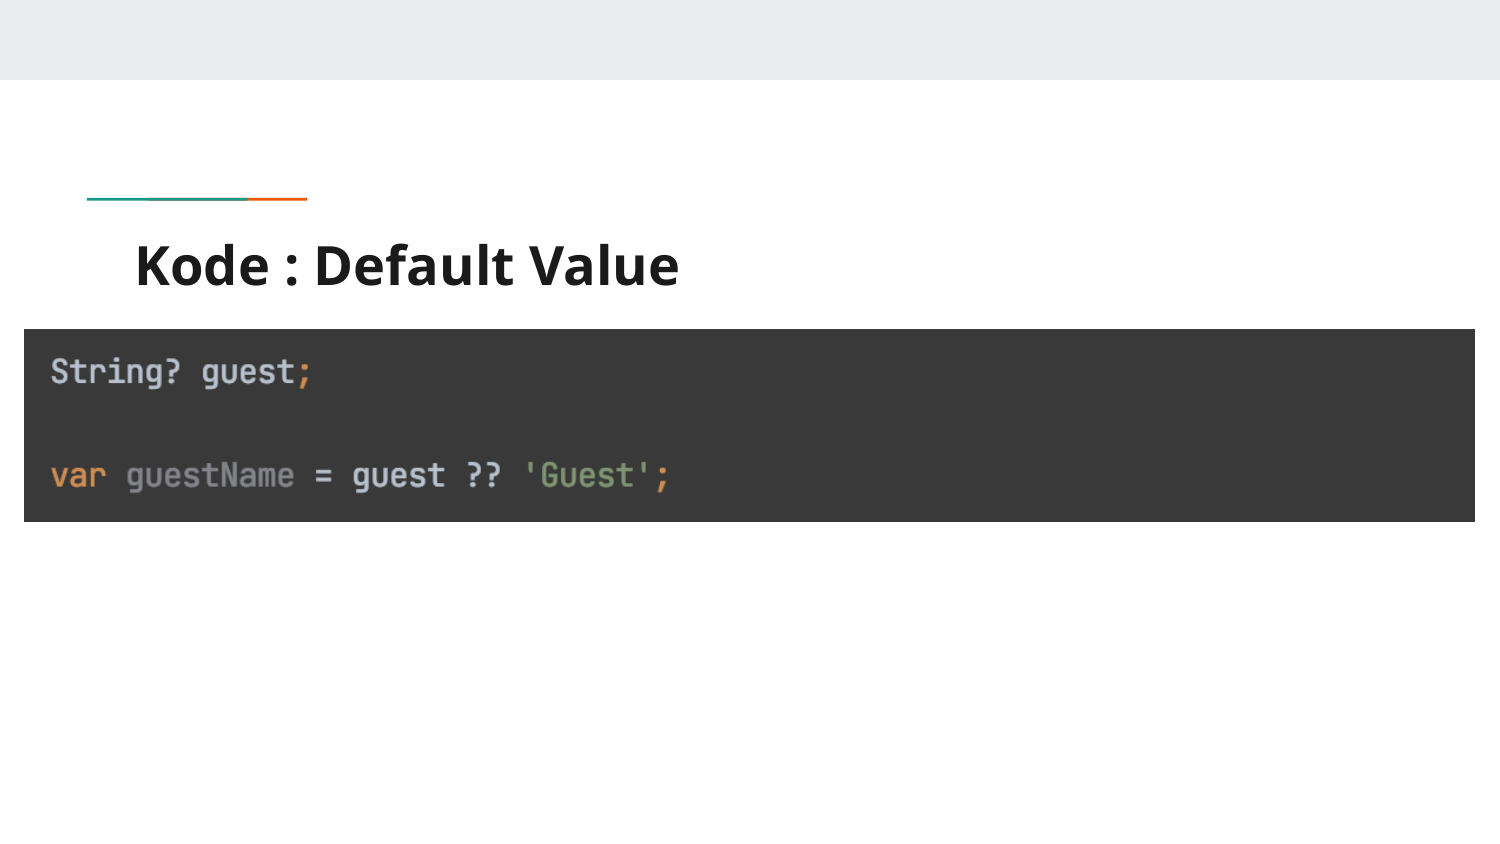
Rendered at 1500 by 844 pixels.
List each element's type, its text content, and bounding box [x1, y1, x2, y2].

title Kode : Default Value [119, 216, 1381, 305]
picture [24, 328, 1476, 523]
